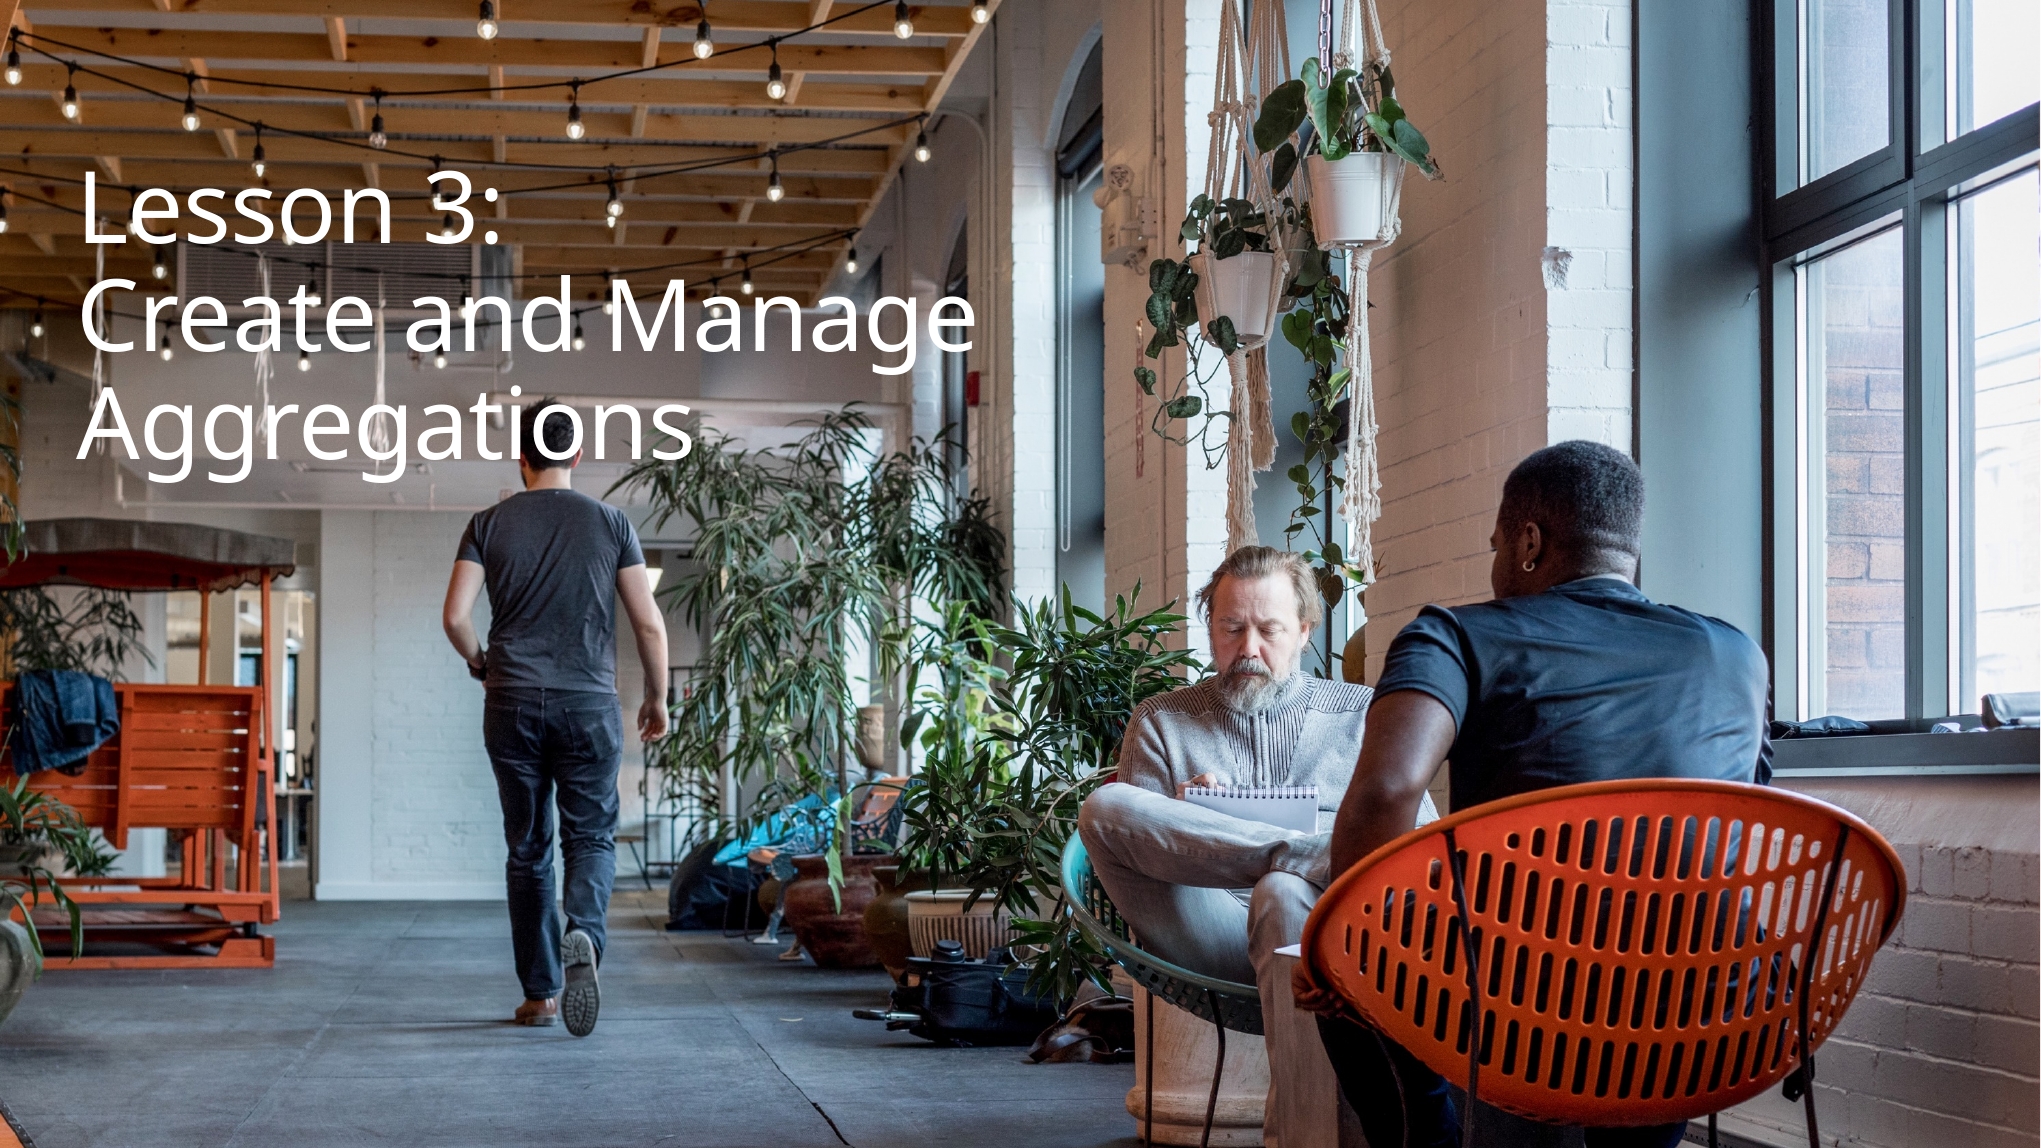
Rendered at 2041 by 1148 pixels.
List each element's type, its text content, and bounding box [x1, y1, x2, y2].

picture [0, 0, 2041, 1148]
title Lesson 3: Create and Manage Aggregations [76, 157, 1324, 753]
